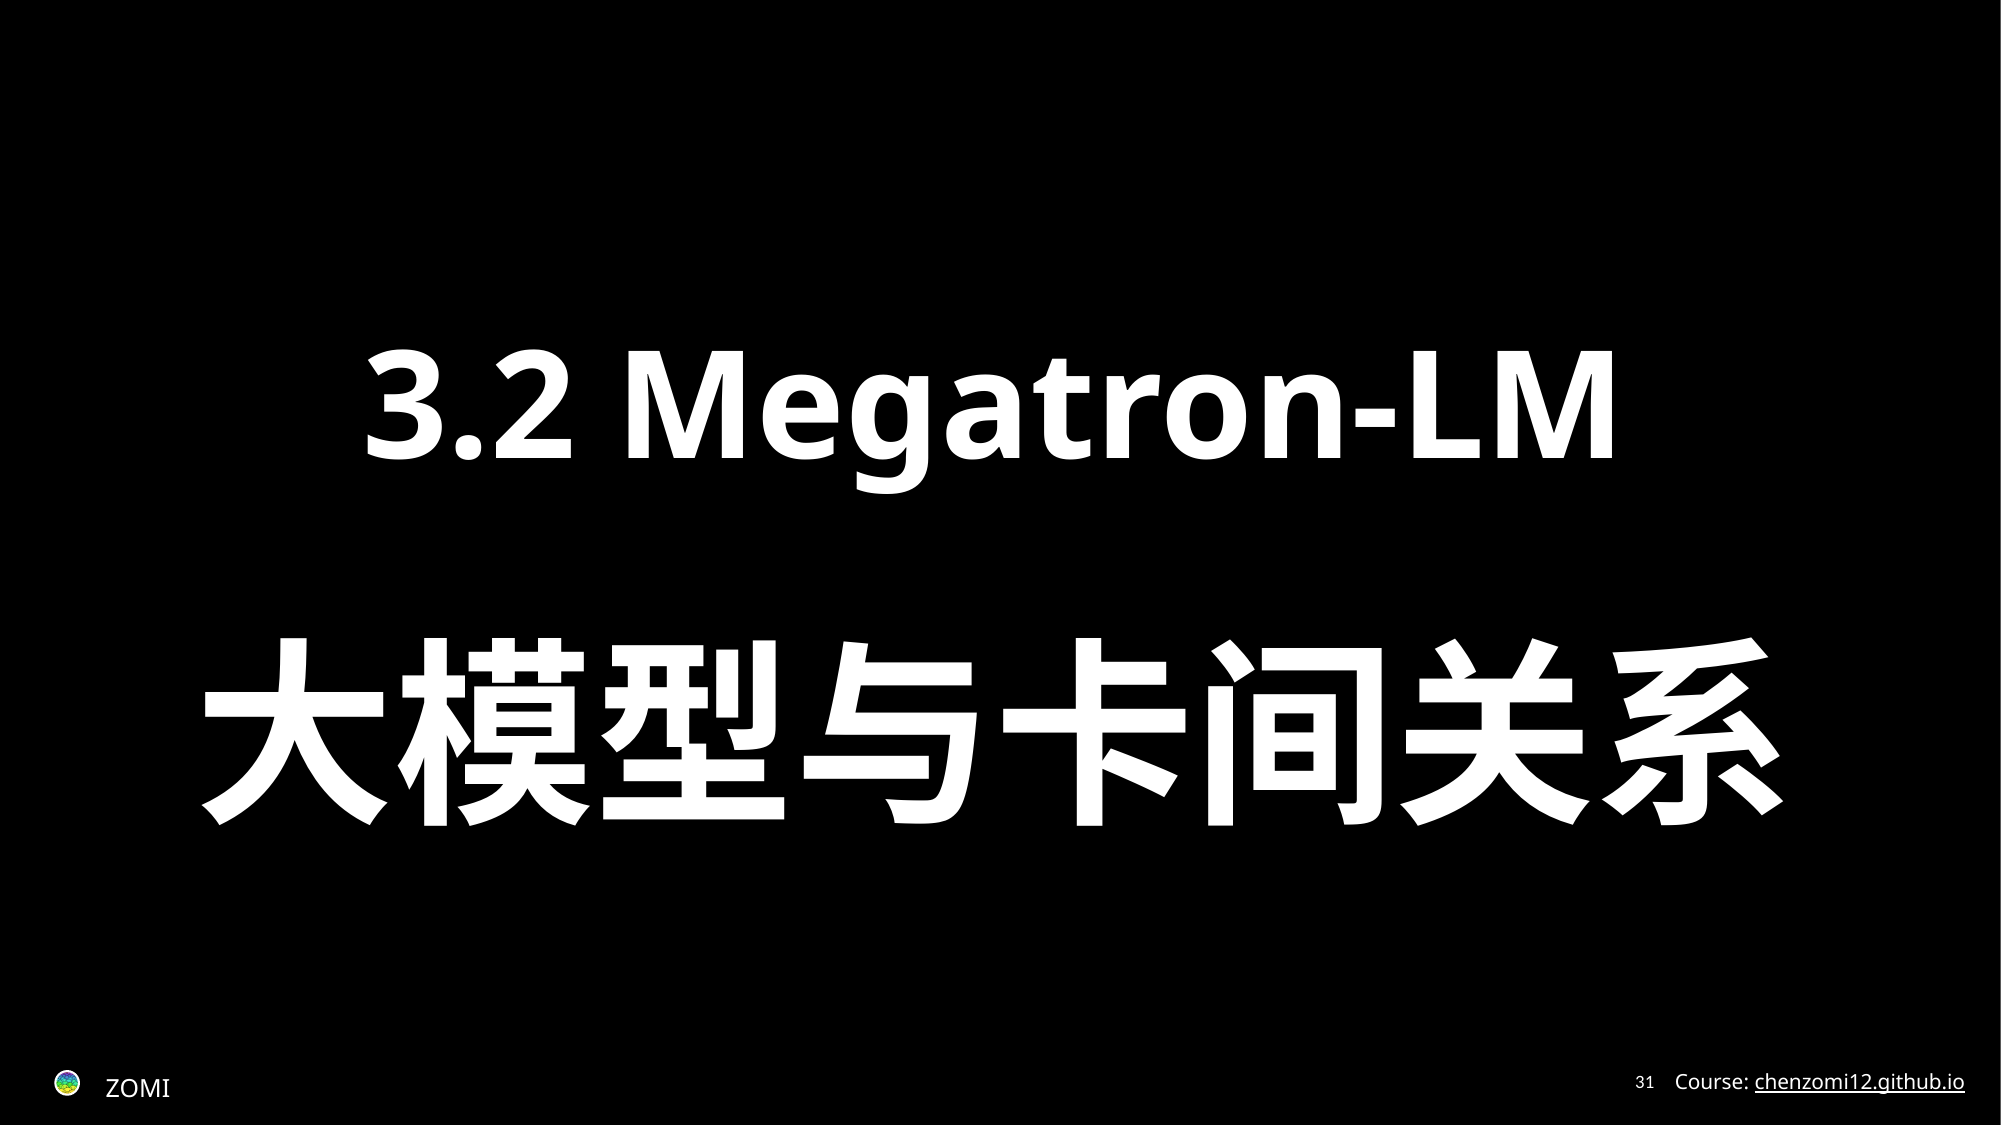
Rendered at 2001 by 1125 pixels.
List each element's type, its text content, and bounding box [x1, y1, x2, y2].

picture [57, 1073, 77, 1093]
list 3.2 Megatron-LM 大模型与卡间关系 [79, 80, 1910, 986]
